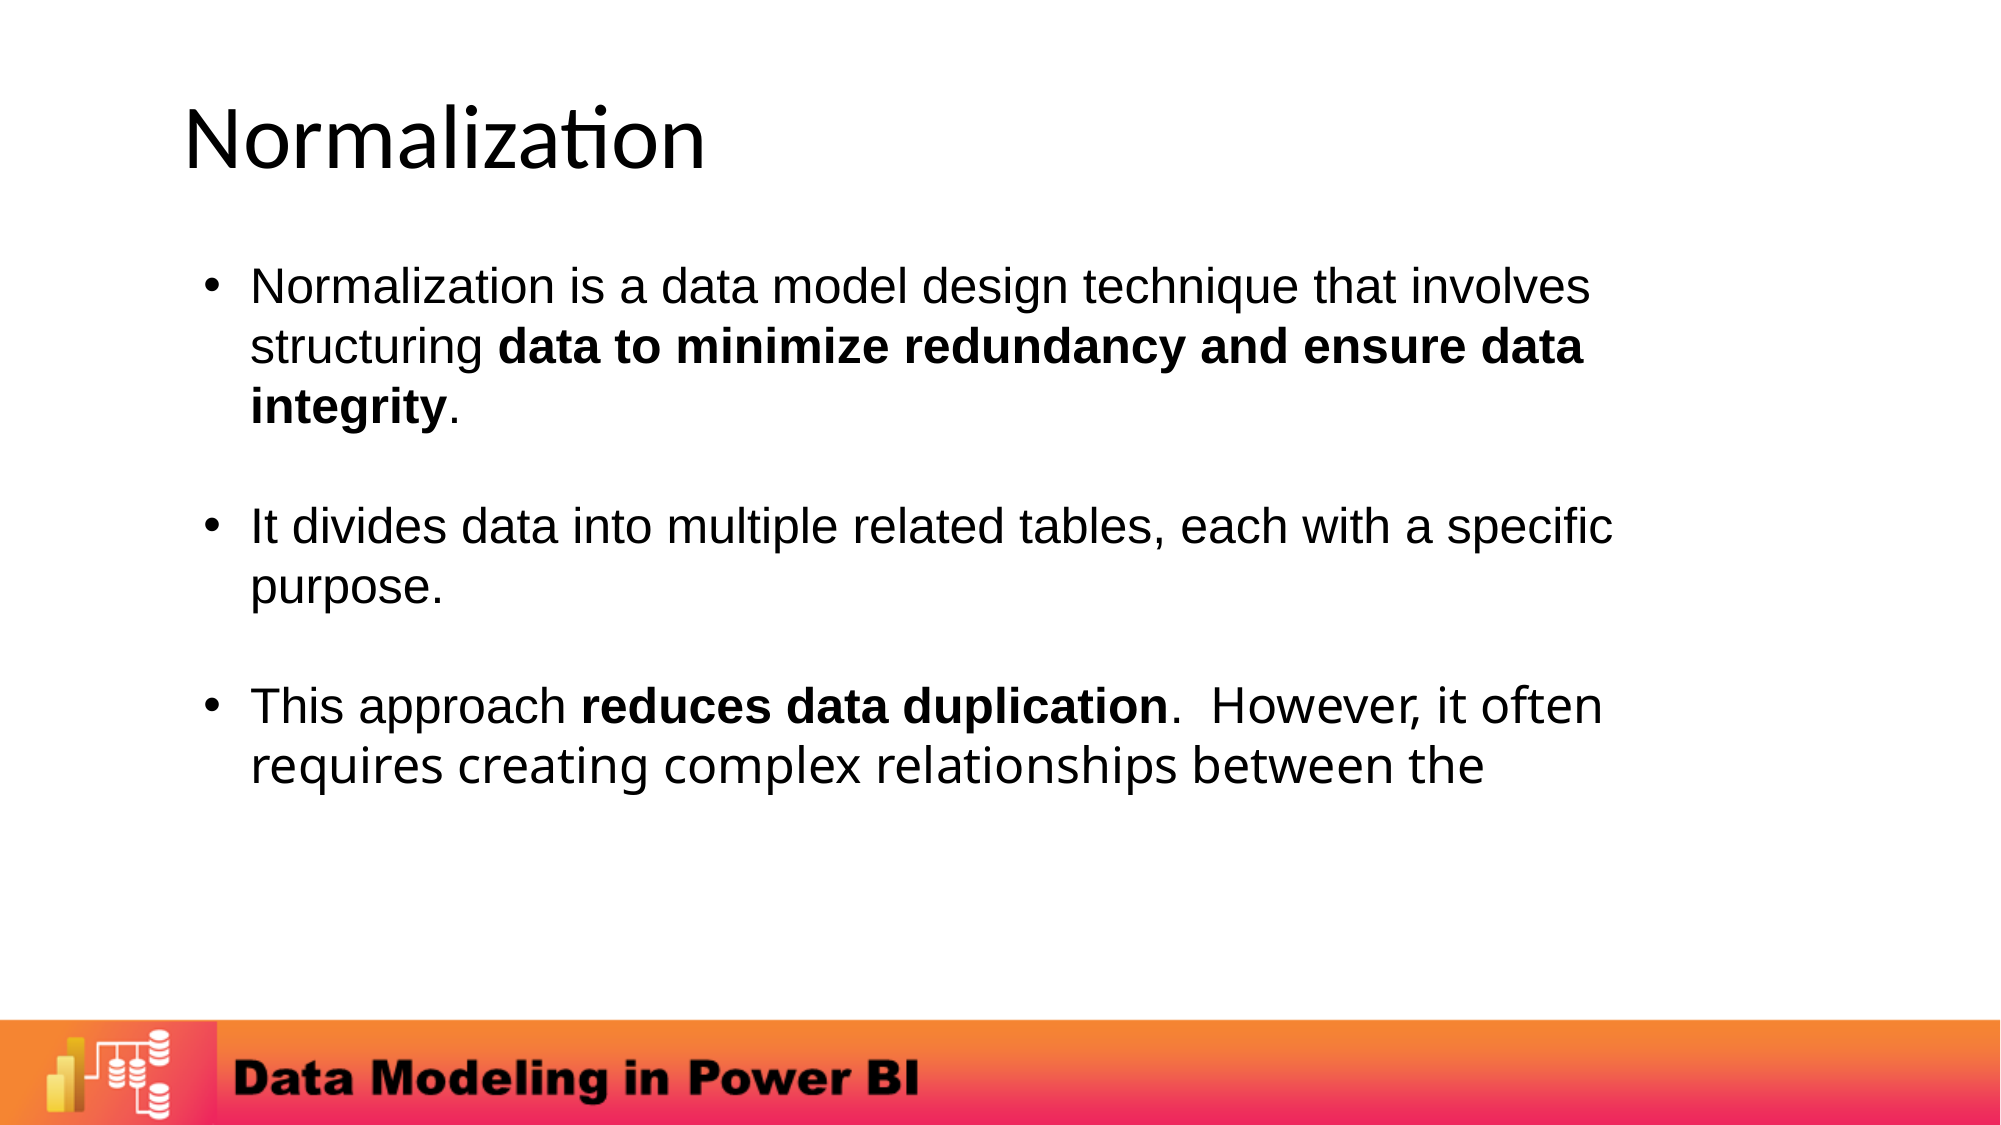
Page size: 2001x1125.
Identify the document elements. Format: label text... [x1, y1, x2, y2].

text_box Normalization is a data model design technique that involves structuring data to minimize redundancy and ensure data integrity. It divides data into multiple related tables, each with a specific purpose. This approach reduces data duplication. However, it often requires creating complex relationships between the [188, 246, 1812, 802]
text_box Normalization [168, 69, 724, 195]
picture [0, 0, 2001, 1125]
